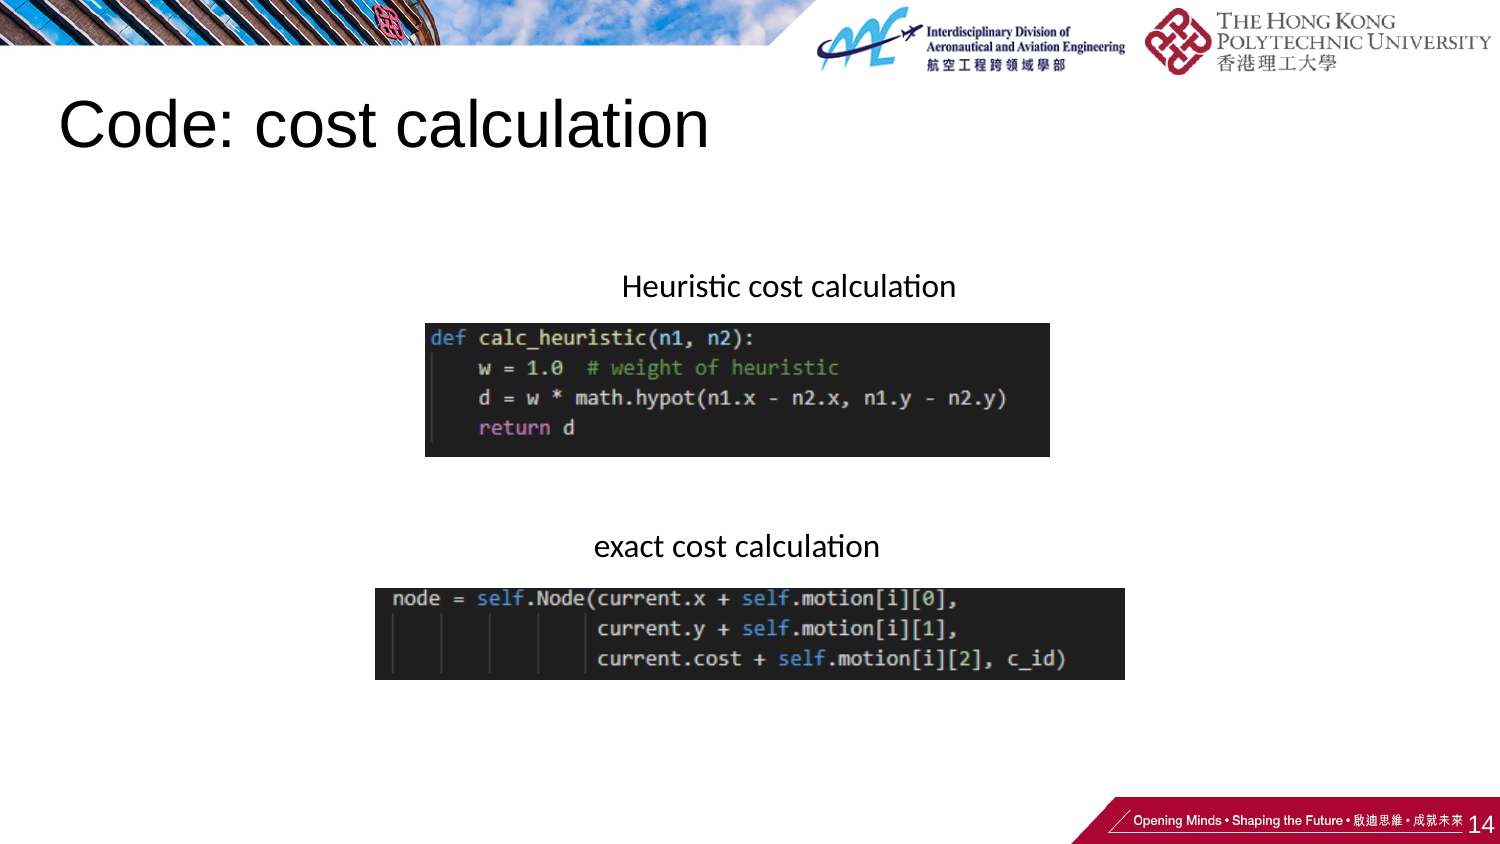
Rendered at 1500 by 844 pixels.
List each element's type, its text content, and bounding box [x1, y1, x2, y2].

slide_number 14 [1353, 804, 1500, 842]
picture [0, 0, 1500, 844]
title Code: cost calculation [43, 83, 1456, 169]
picture [92, 0, 99, 7]
